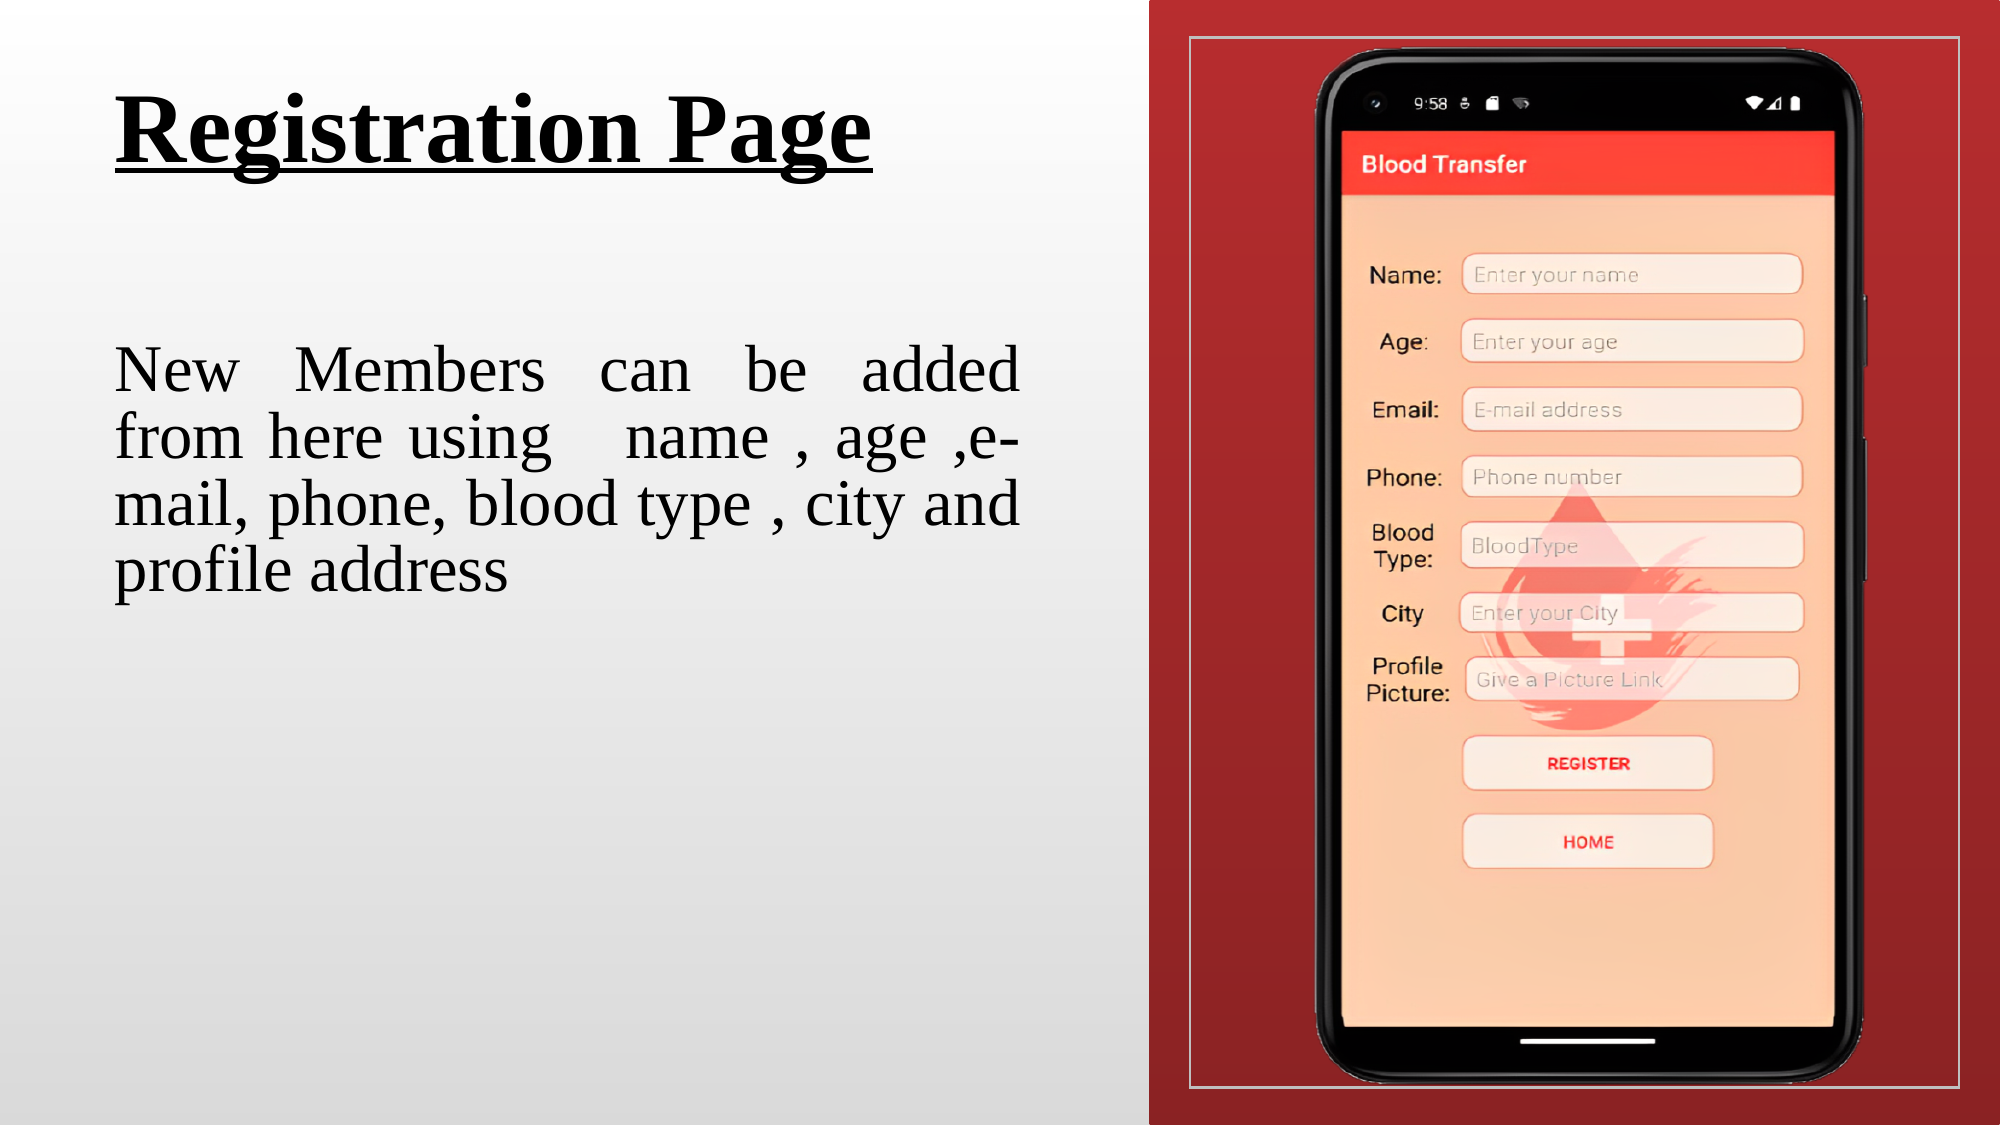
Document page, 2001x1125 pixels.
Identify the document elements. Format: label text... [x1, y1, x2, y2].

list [1212, 34, 1961, 1091]
list Registration Page [99, 75, 1180, 238]
title New Members can be added from here using name , age ,e-mail, phone, blood type , city and profile address [99, 187, 1038, 613]
